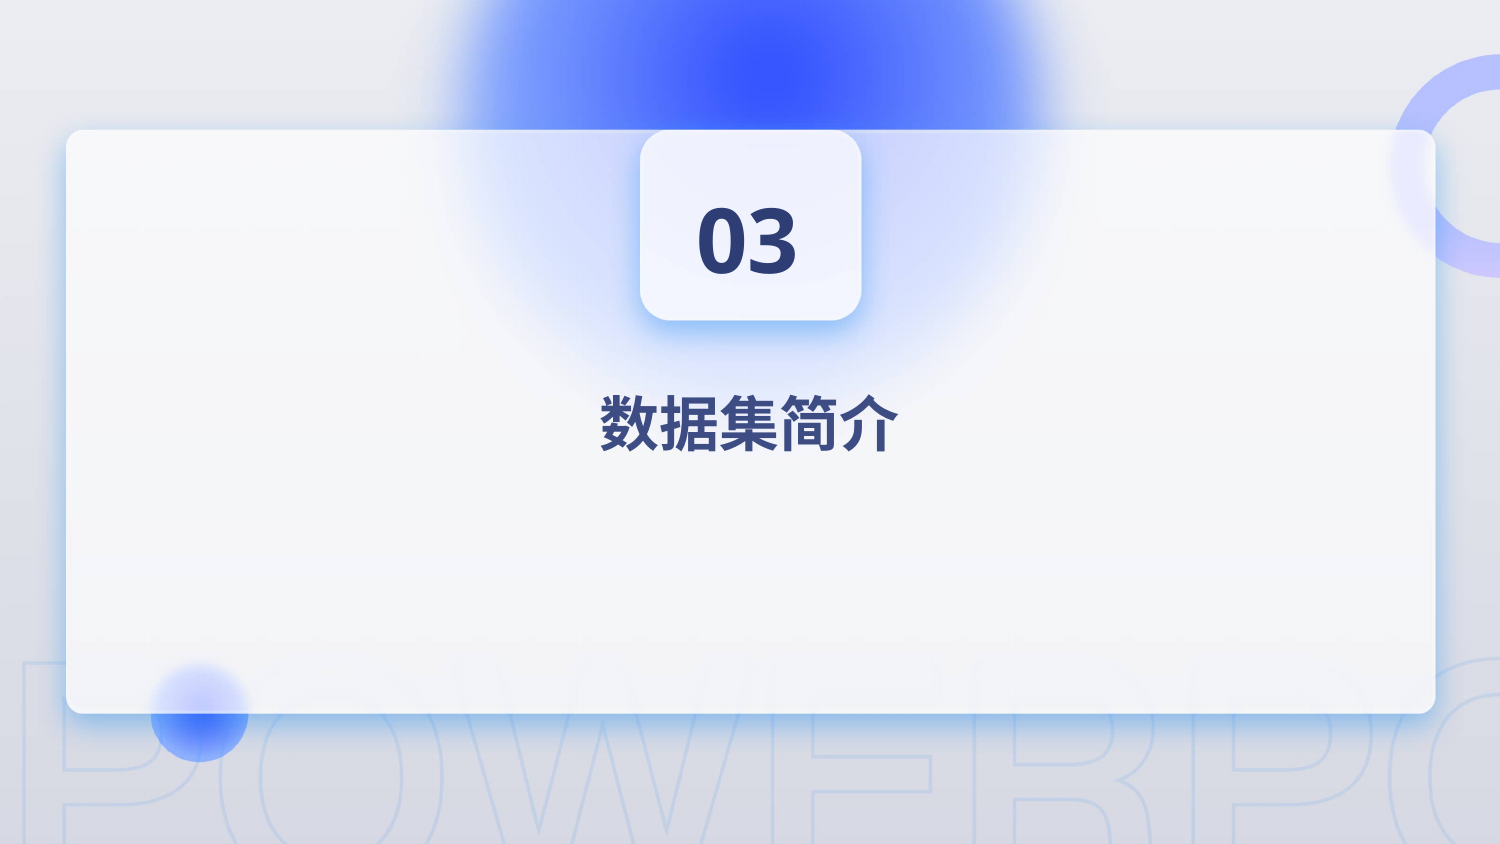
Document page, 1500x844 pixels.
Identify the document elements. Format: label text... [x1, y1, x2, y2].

text_box 数据集简介 [64, 361, 1434, 475]
picture [0, 0, 1500, 844]
text_box 03 [658, 168, 837, 308]
